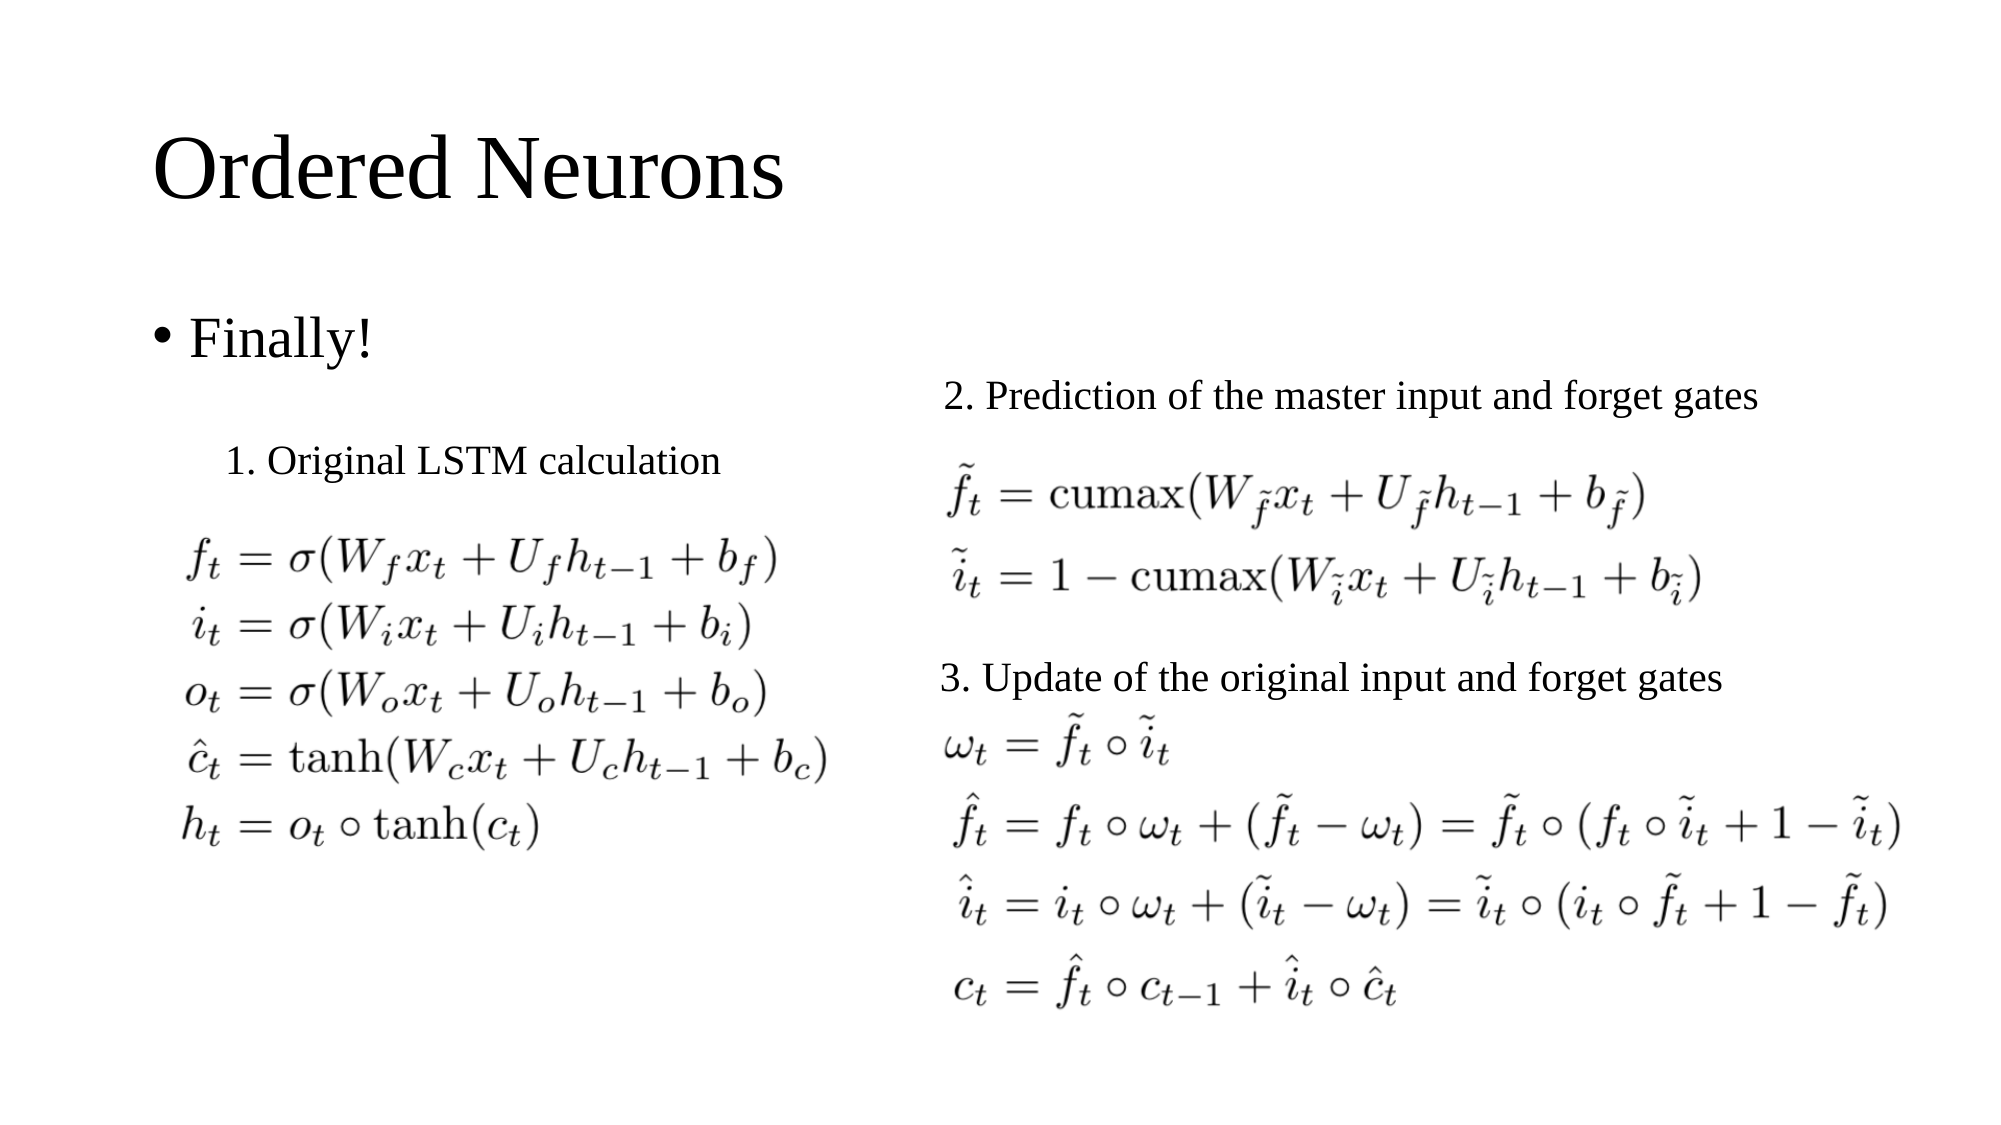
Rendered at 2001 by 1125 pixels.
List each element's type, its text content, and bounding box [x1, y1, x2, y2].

text_box 3. Update of the original input and forget gates [925, 642, 1739, 708]
text_box 1. Original LSTM calculation [210, 426, 737, 491]
title Ordered Neurons [137, 59, 2000, 278]
picture [927, 448, 1726, 615]
list Finally! [137, 299, 1980, 1125]
picture [154, 516, 857, 867]
text_box 2. Prediction of the master input and forget gates [928, 360, 1775, 426]
picture [927, 707, 1940, 1025]
